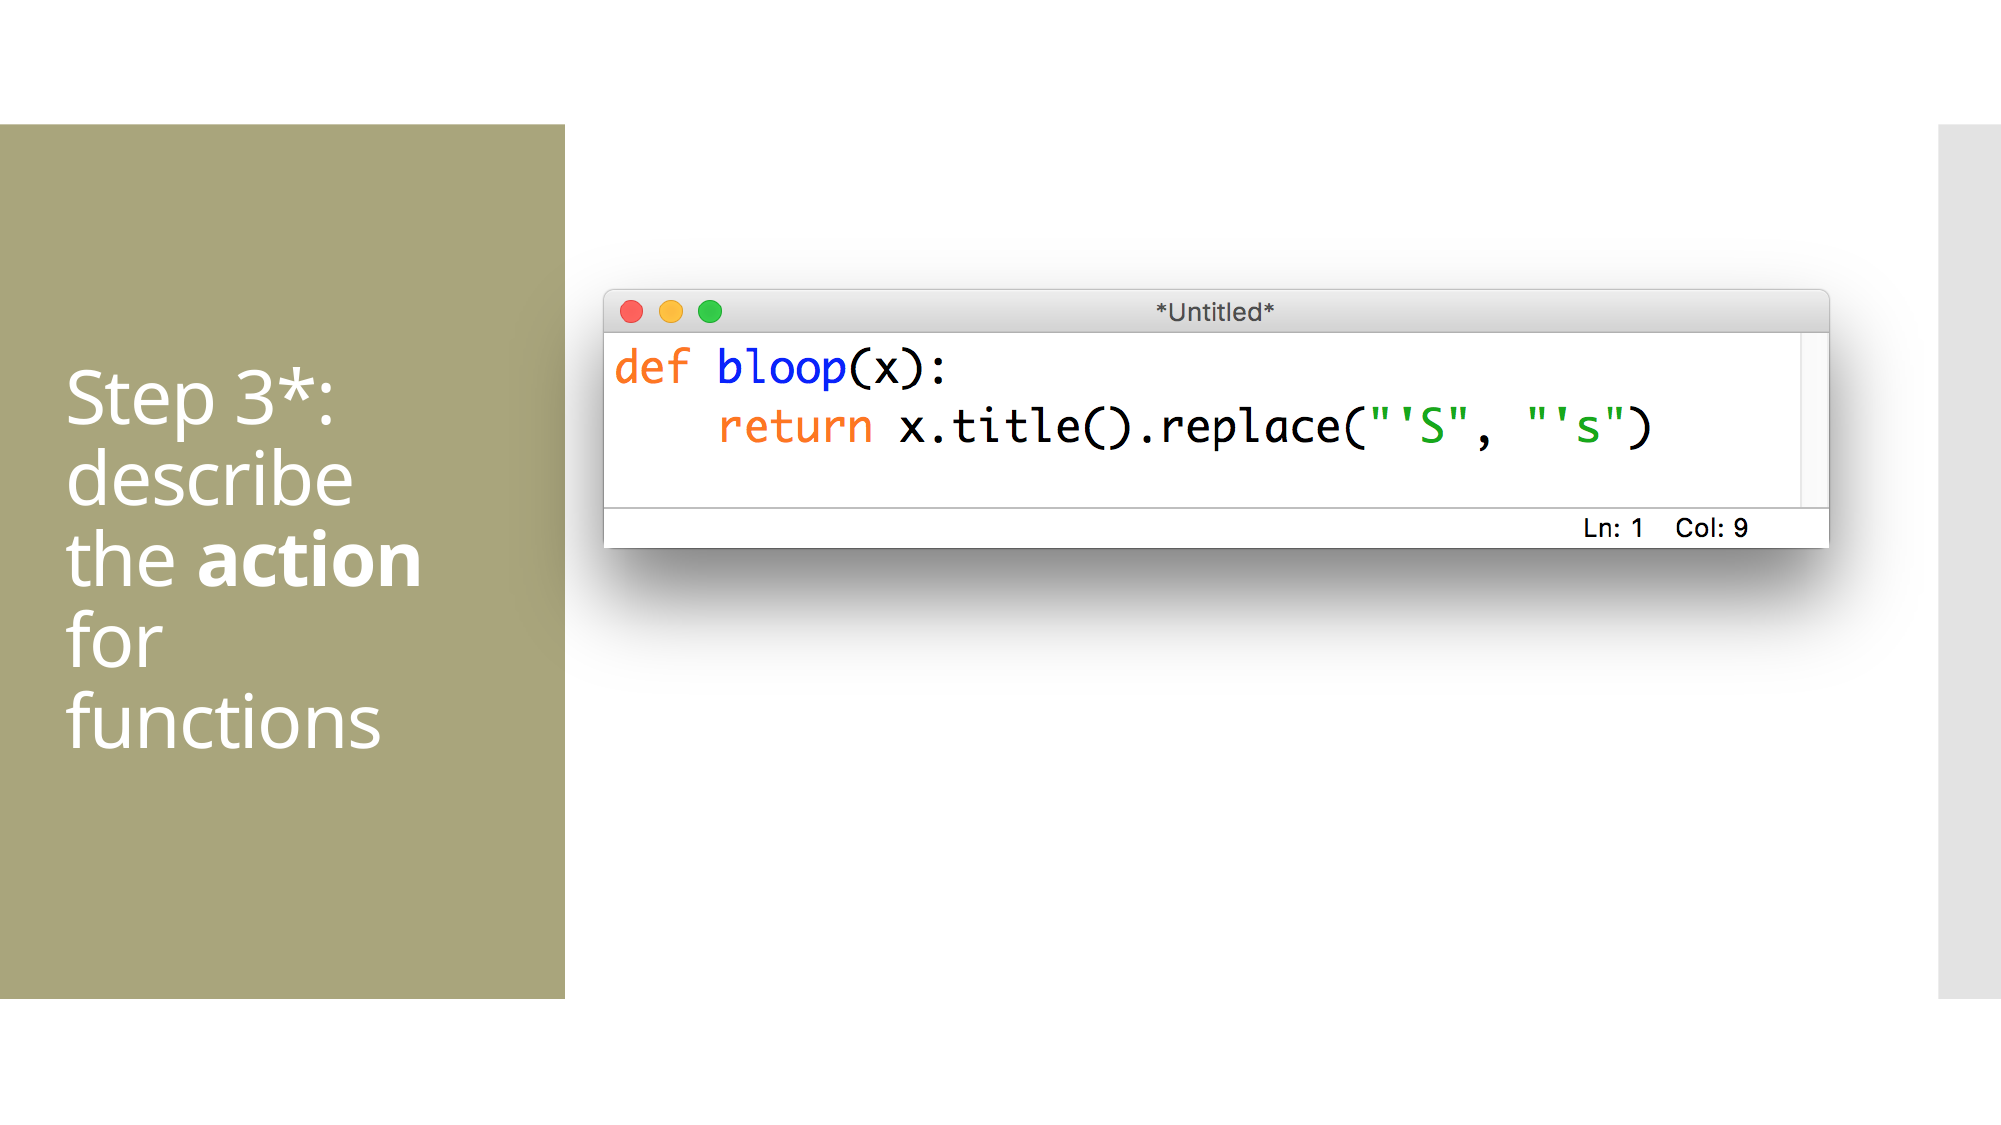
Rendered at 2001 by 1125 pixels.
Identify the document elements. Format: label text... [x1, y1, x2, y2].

title Step 3*: describe the action for functions [50, 356, 494, 769]
picture [492, 226, 1940, 706]
